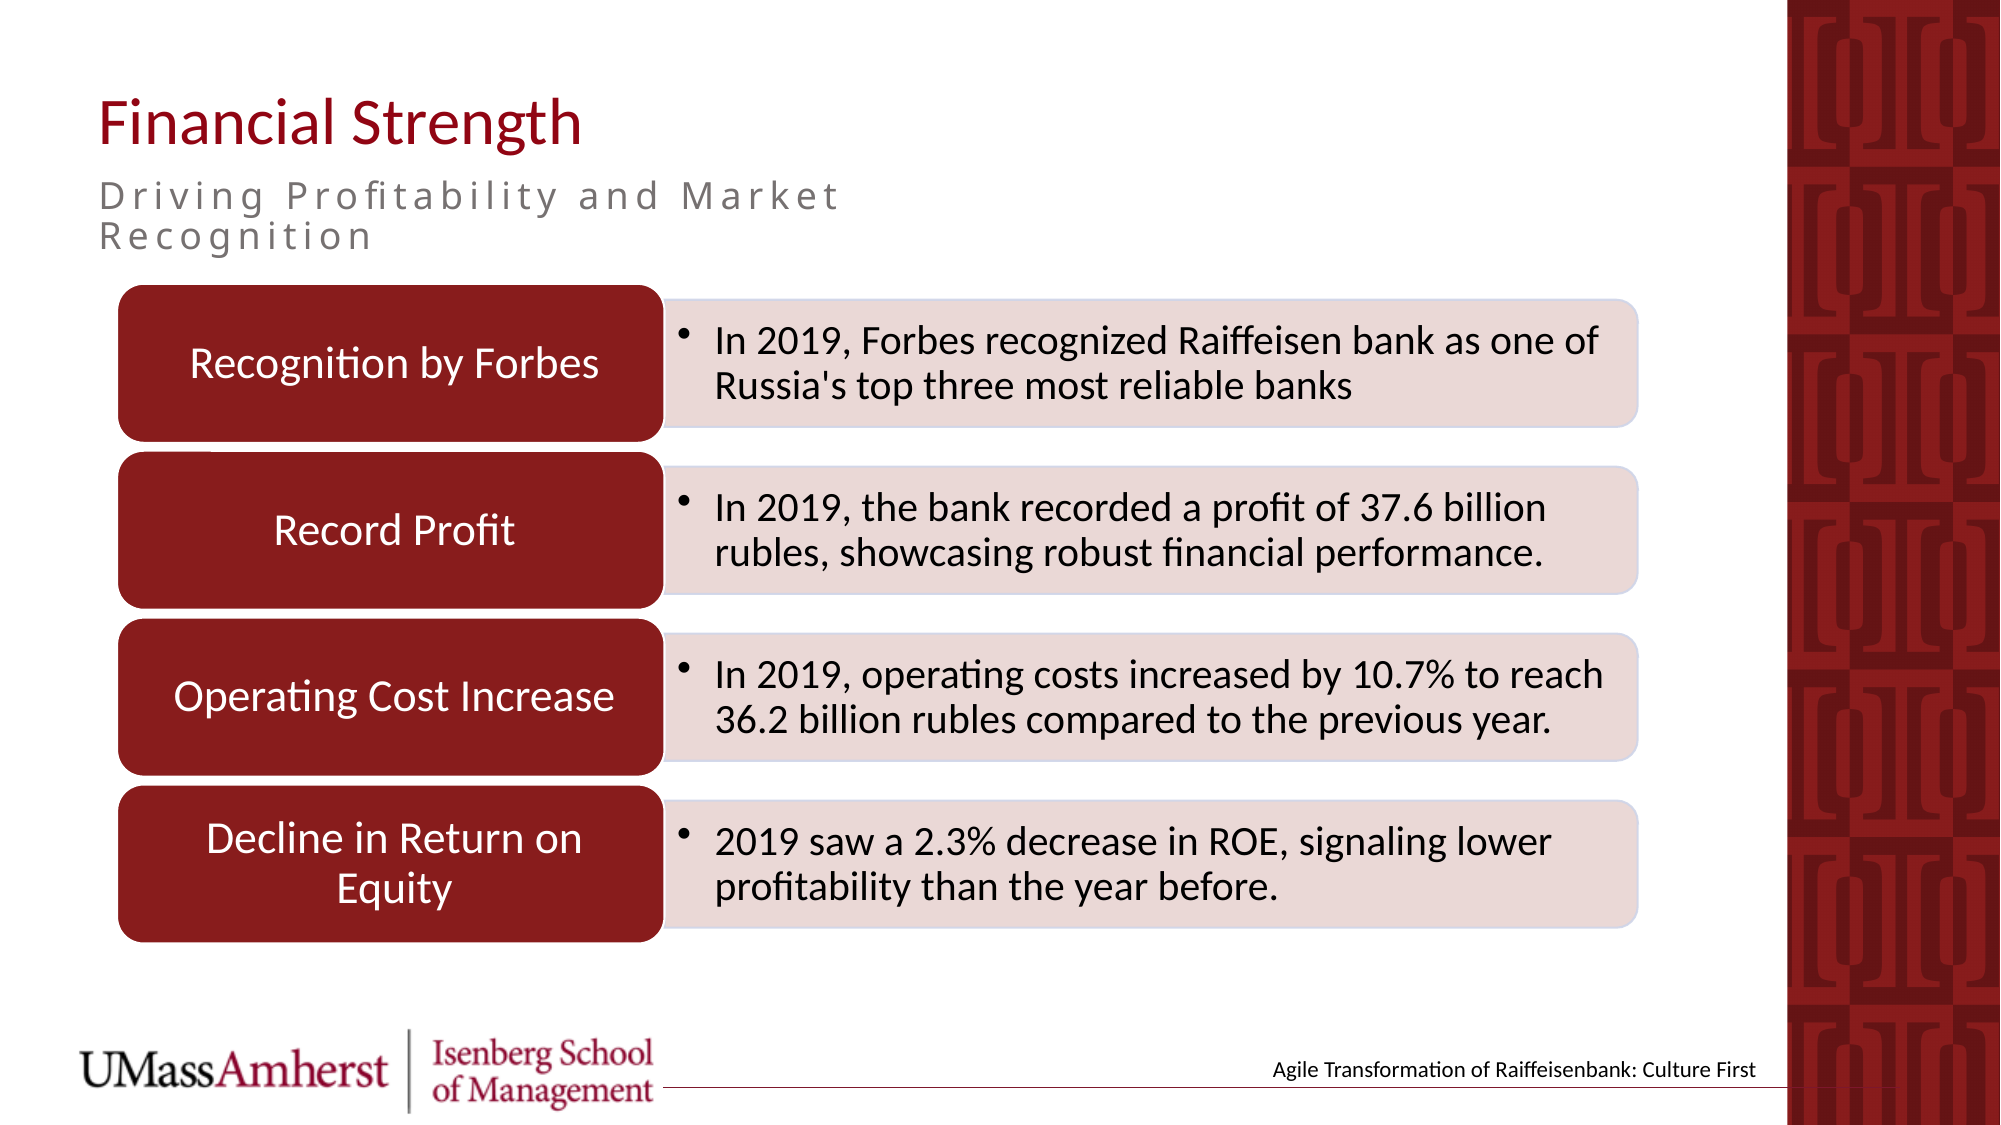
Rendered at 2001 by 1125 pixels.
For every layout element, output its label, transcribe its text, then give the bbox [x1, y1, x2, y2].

list Financial Strength [83, 79, 1494, 170]
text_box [117, 283, 1638, 944]
list Driving Profitability and Market Recognition [83, 170, 1111, 240]
picture [67, 1020, 663, 1125]
picture [1787, 0, 2000, 1125]
